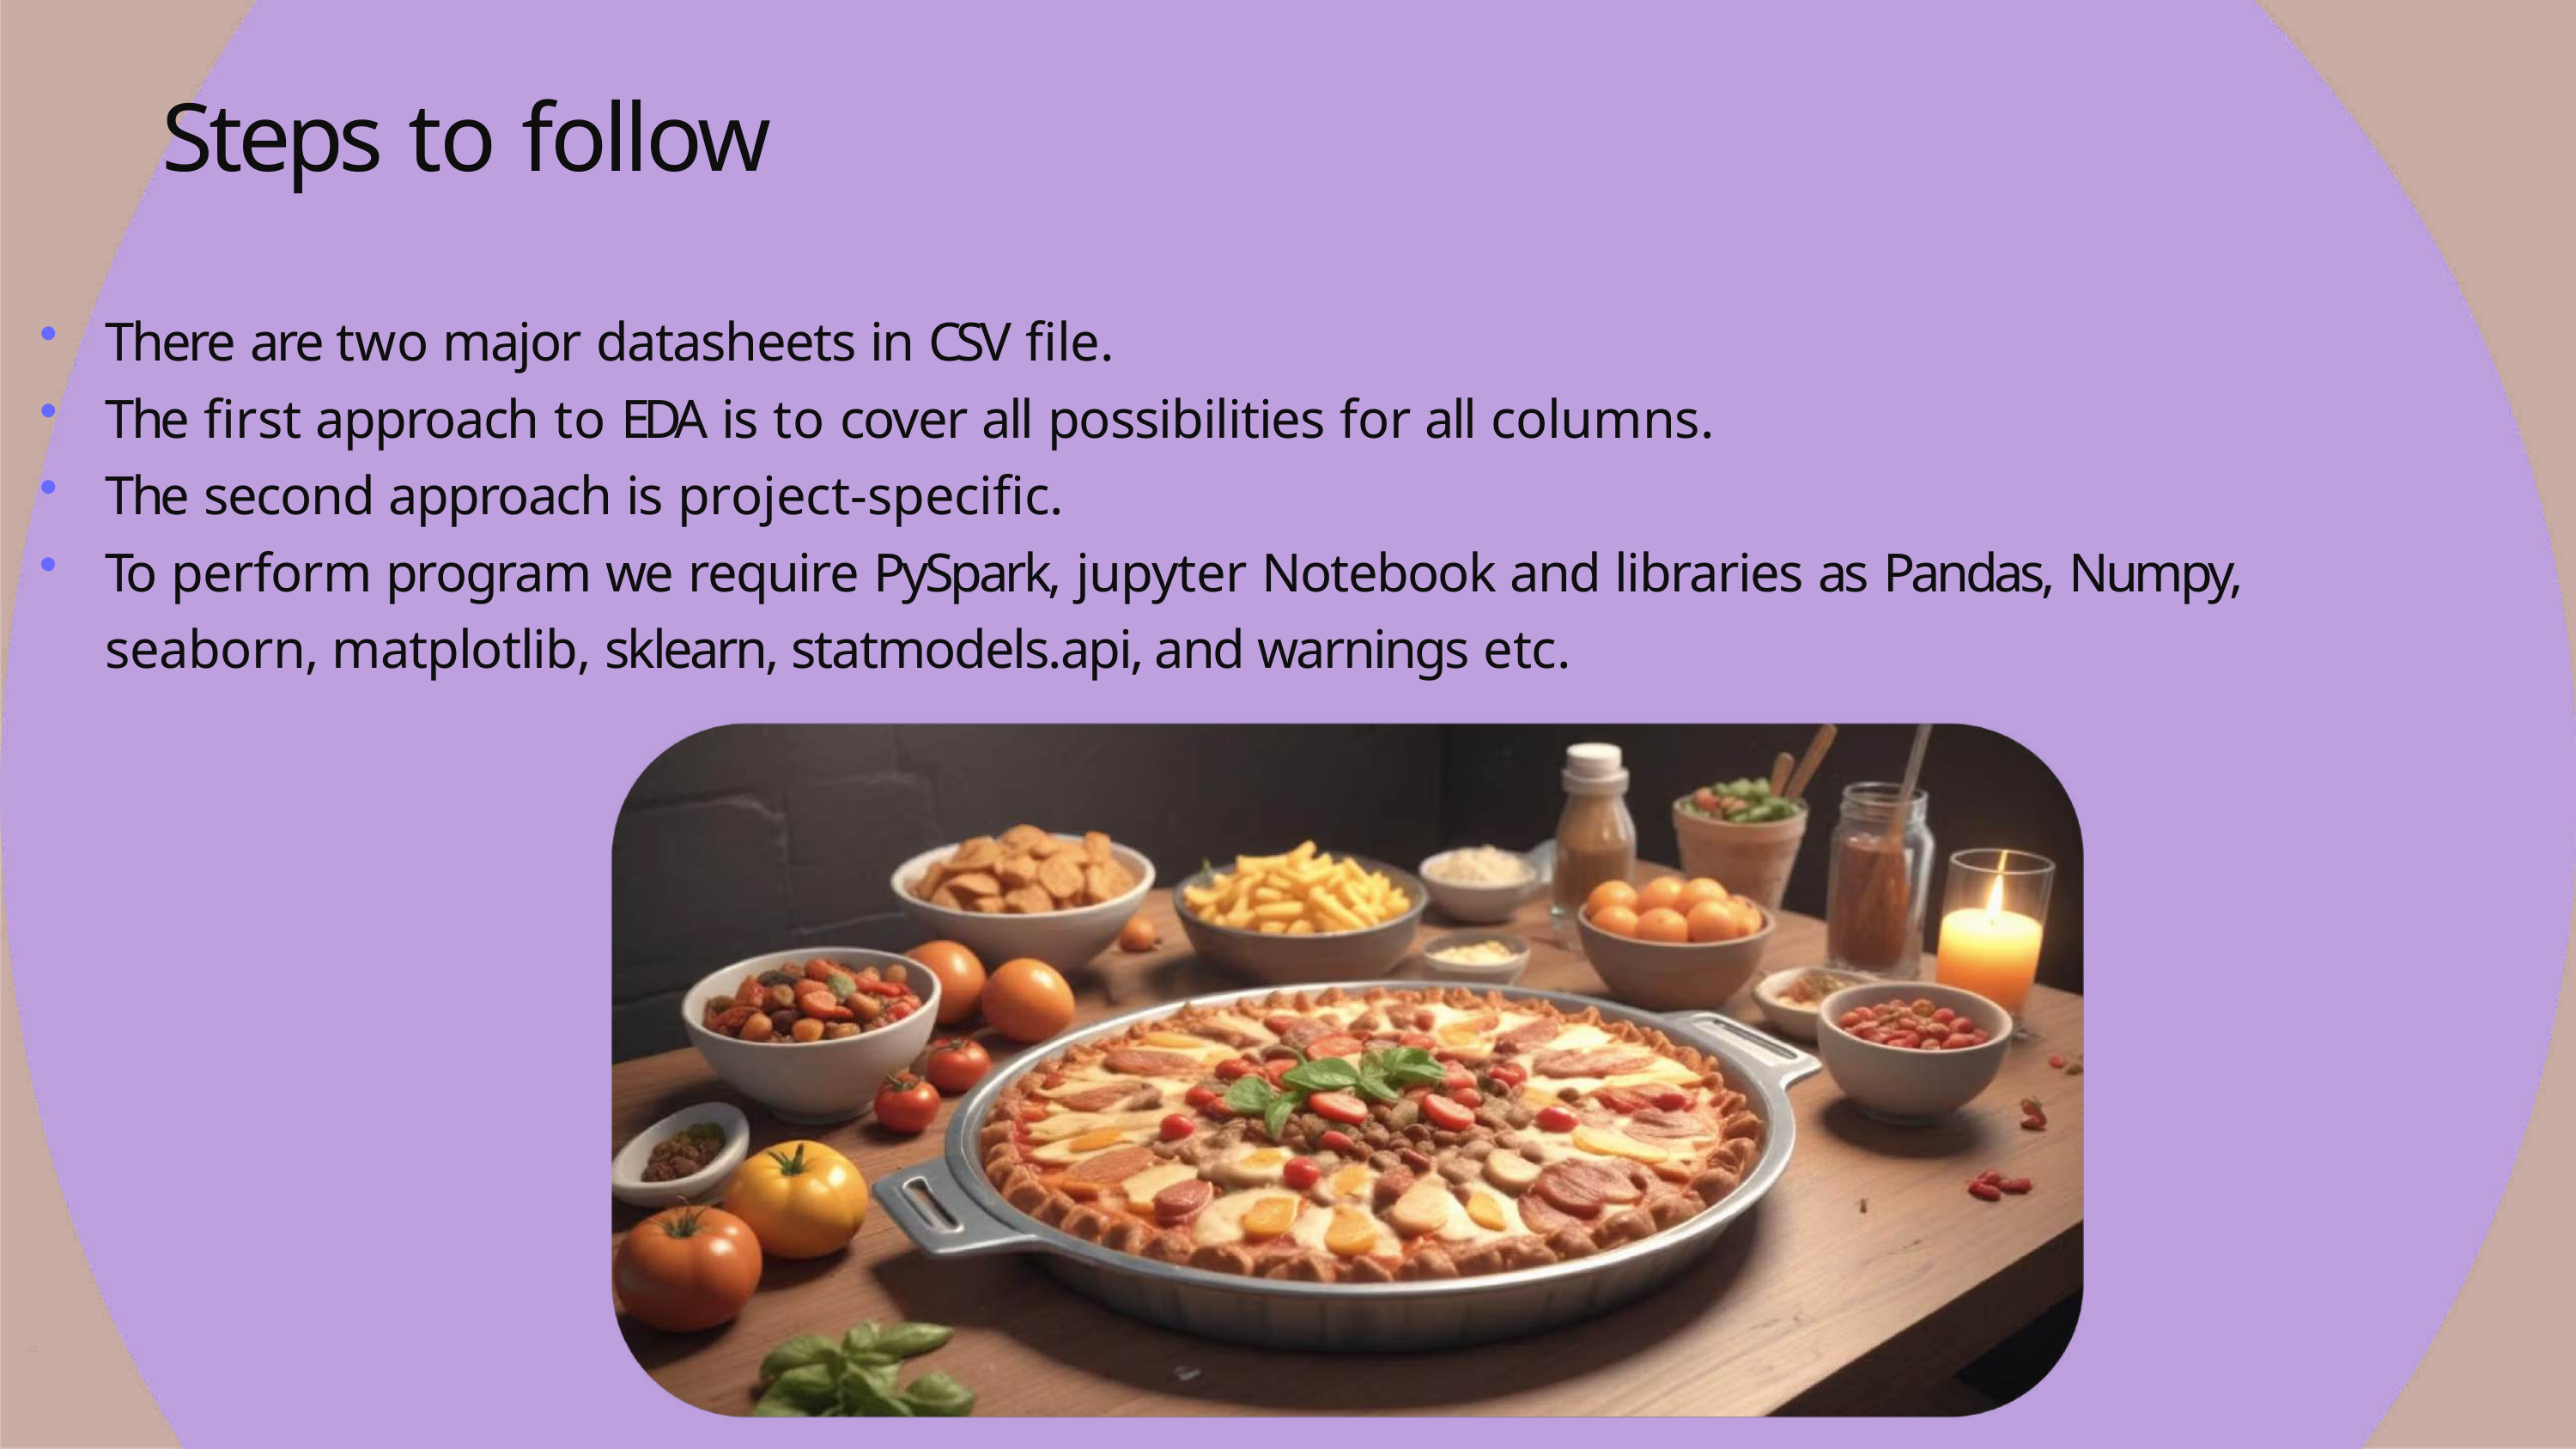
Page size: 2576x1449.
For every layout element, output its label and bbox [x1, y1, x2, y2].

picture [0, 0, 2576, 1449]
text_box [28, 701, 2086, 1440]
